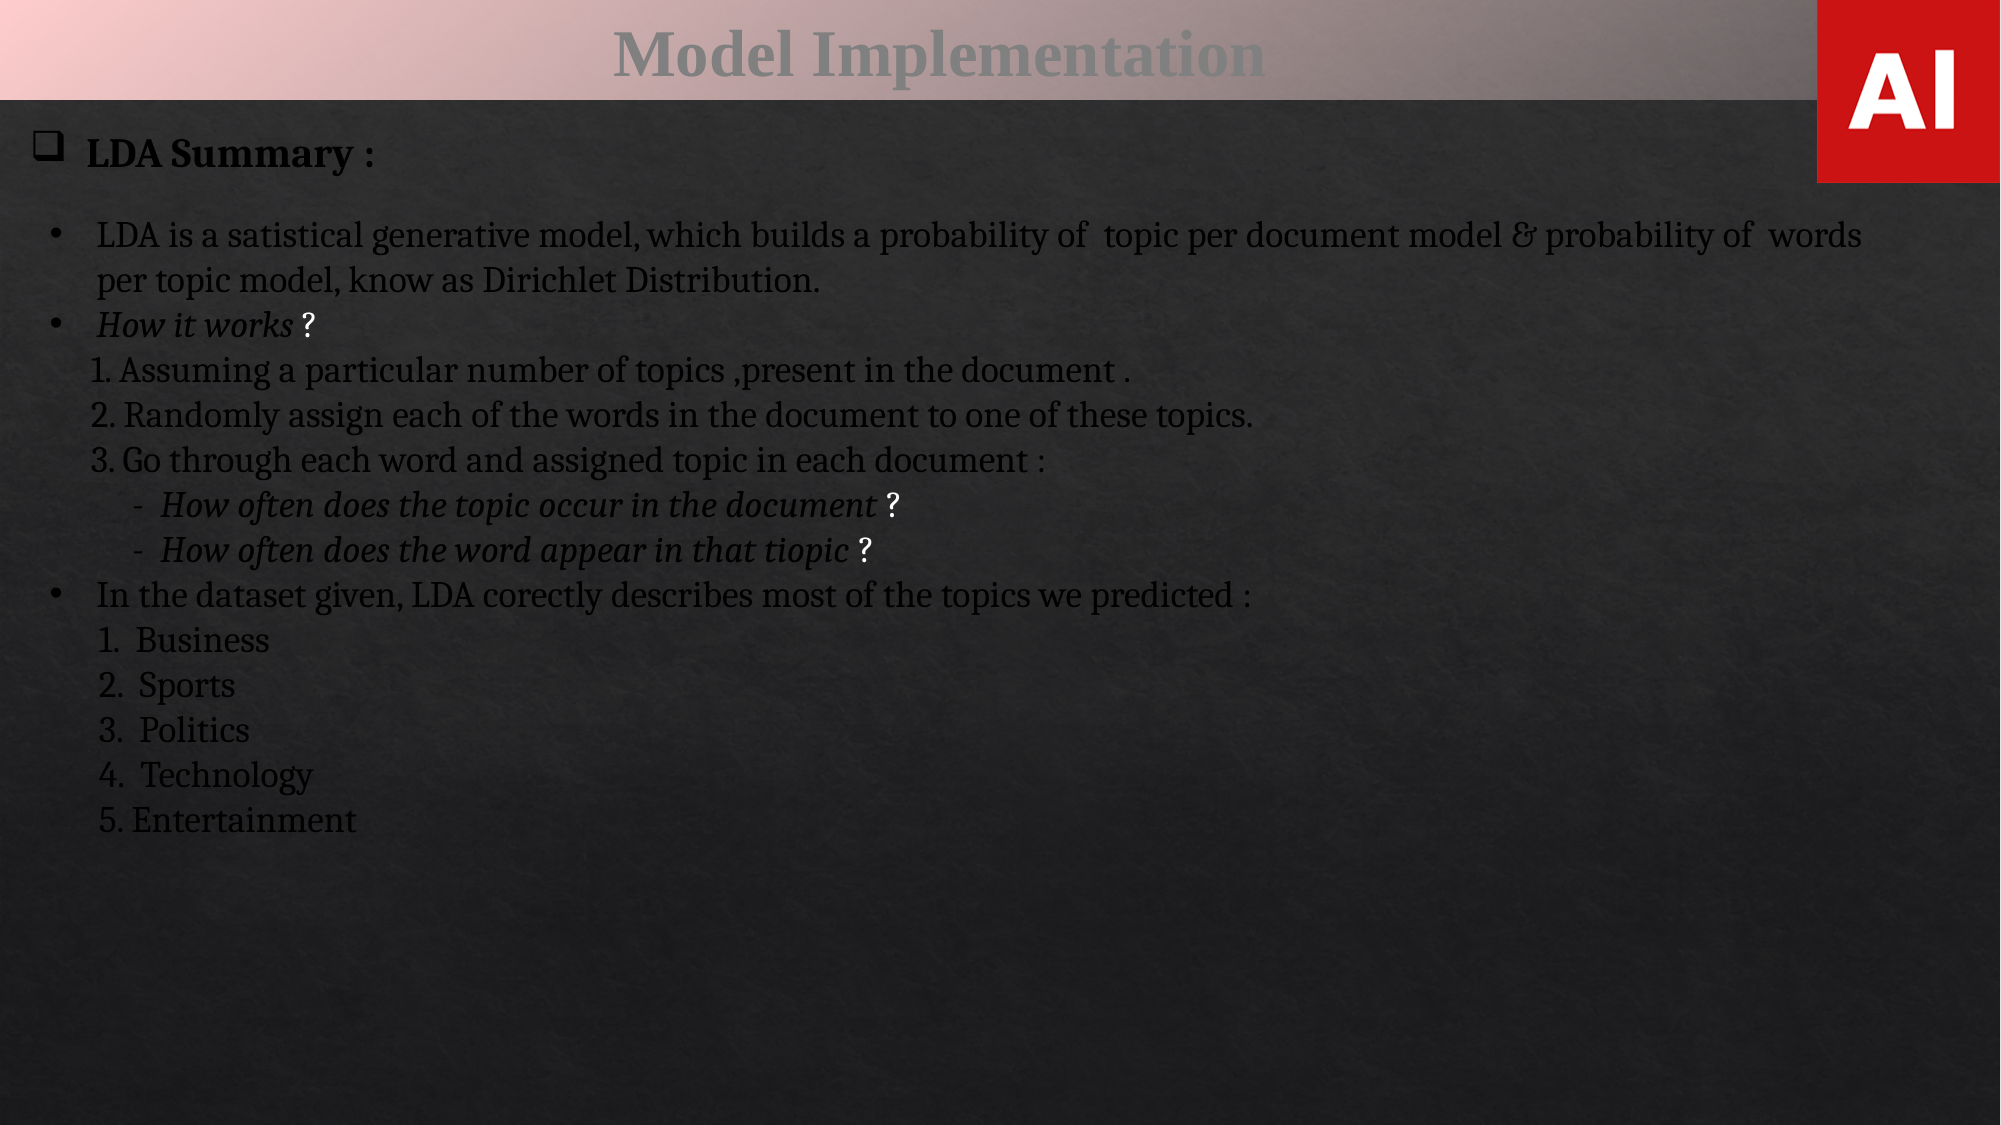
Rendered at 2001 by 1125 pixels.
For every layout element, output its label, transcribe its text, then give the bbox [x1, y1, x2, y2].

text_box LDA is a satistical generative model, which builds a probability of topic per document model & probability of words per topic model, know as Dirichlet Distribution. How it works ? 1. Assuming a particular number of topics ,present in the document . 2. Randomly assign each of the words in the document to one of these topics. 3. Go through each word and assigned topic in each document : - How often does the topic occur in the document ? - How often does the word appear in that tiopic ? In the dataset given, LDA corectly describes most of the topics we predicted : 1. Business 2. Sports 3. Politics 4. Technology 5. Entertainment [34, 202, 1881, 893]
text_box Model Implementation [0, 0, 1811, 101]
picture [1816, 0, 2000, 184]
text_box LDA Summary : [15, 118, 434, 184]
